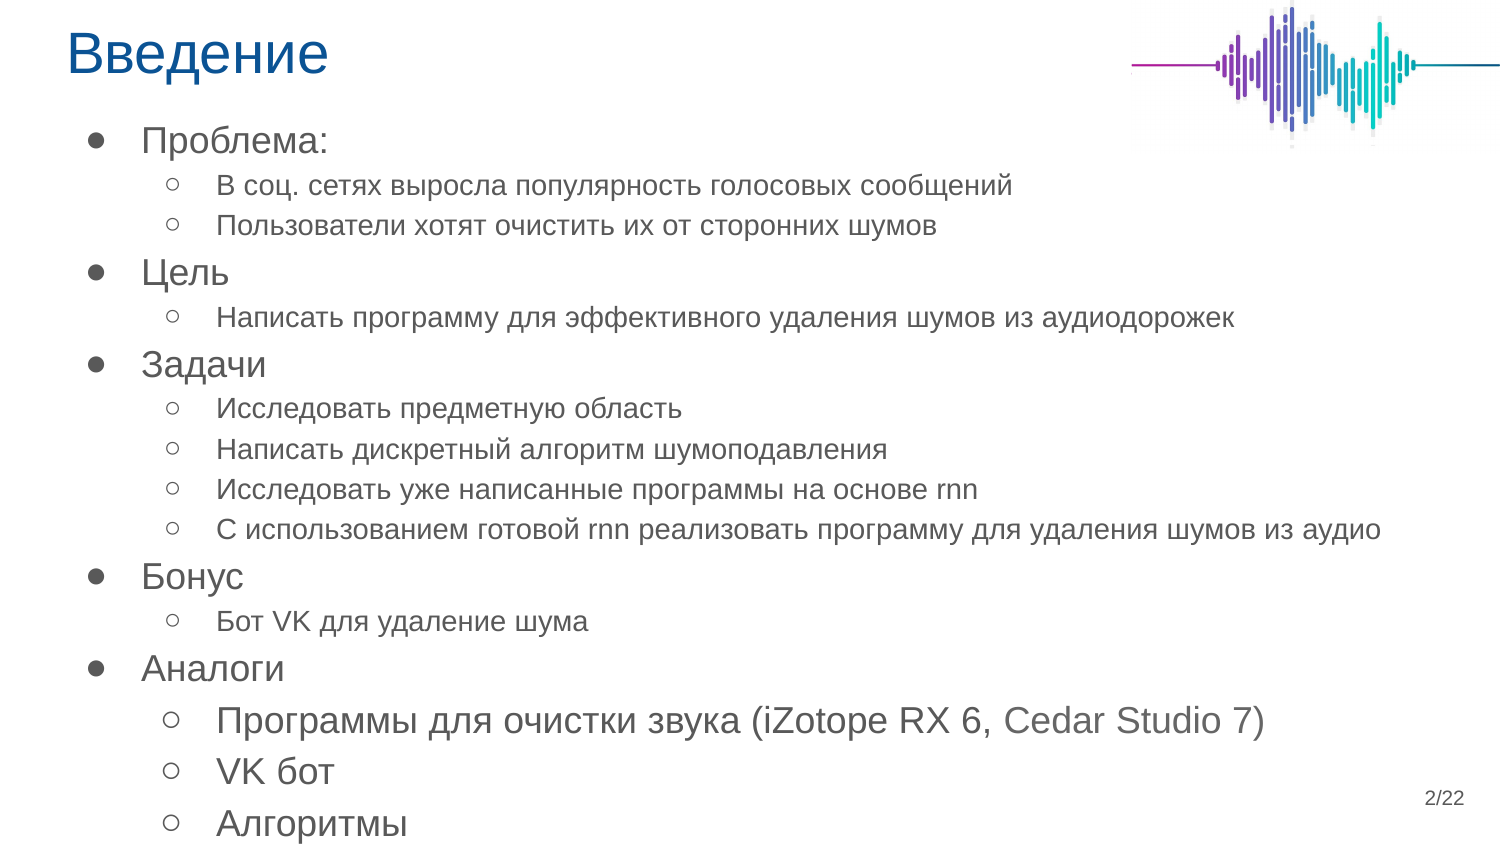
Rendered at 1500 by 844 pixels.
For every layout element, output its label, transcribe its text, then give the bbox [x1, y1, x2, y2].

picture [1131, 0, 1500, 154]
slide_number ‹#›/22 [1389, 764, 1480, 830]
list Проблема: В соц. сетях выросла популярность голосовых сообщений Пользователи хотят очистить их от сторонних шумов Цель Написать программу для эффективного удаления шумов из аудиодорожек Задачи Исследовать предметную область Написать дискретный алгоритм шумоподавления Исследовать уже написанные программы на основе rnn С использованием готовой rnn реализовать программу для удаления шумов из аудио Бонус Бот VK для удаление шума Аналоги Программы для очистки звука (iZotope RX 6, Cedar Studio 7) VK бот Алгоритмы [51, 93, 1449, 835]
title Введение [51, 0, 1126, 93]
